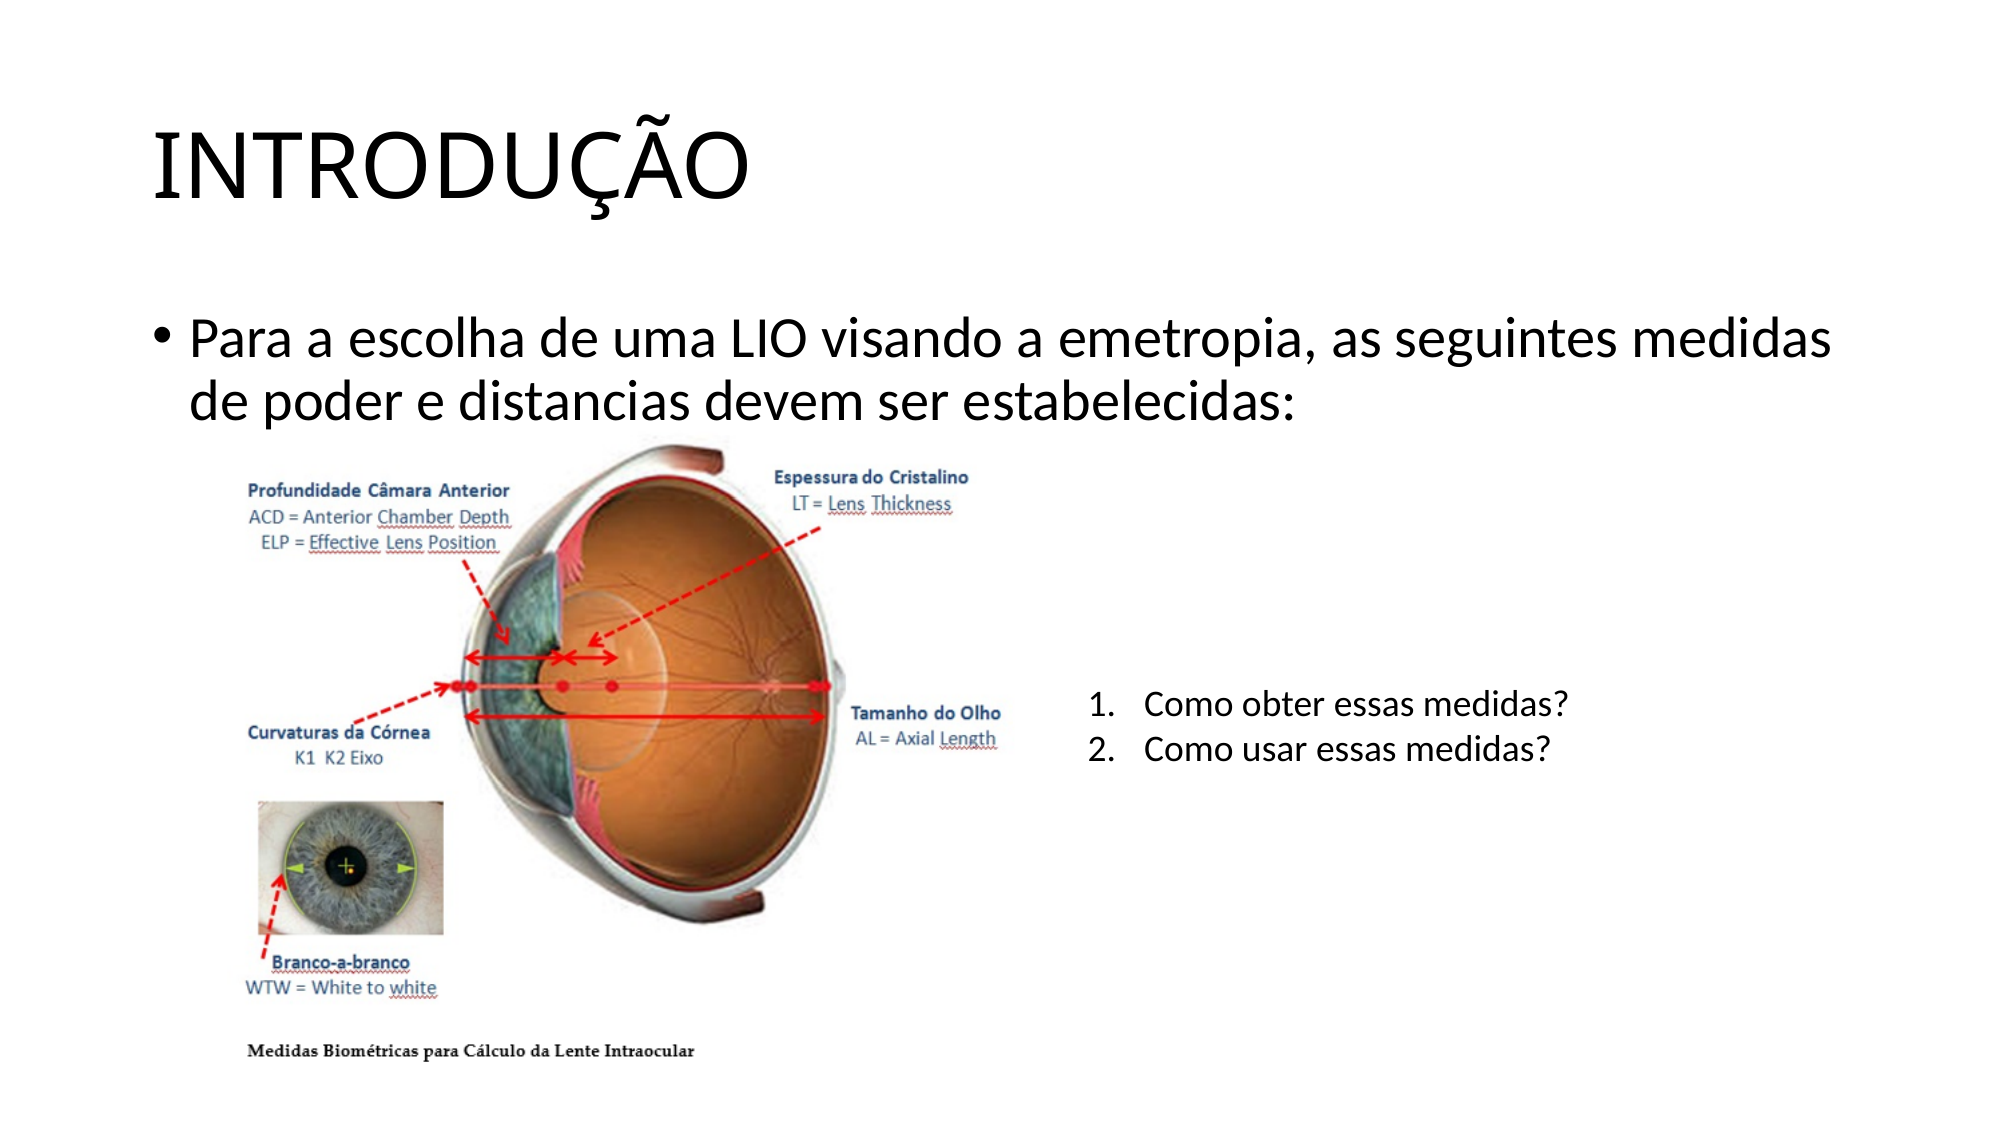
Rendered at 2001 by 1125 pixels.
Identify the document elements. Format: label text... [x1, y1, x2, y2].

picture [222, 430, 1025, 1066]
list Para a escolha de uma LIO visando a emetropia, as seguintes medidas de poder e distancias devem ser estabelecidas: [137, 299, 1863, 1014]
title INTRODUÇÃO [137, 59, 1863, 278]
text_box Como obter essas medidas? Como usar essas medidas? [1073, 671, 1745, 777]
